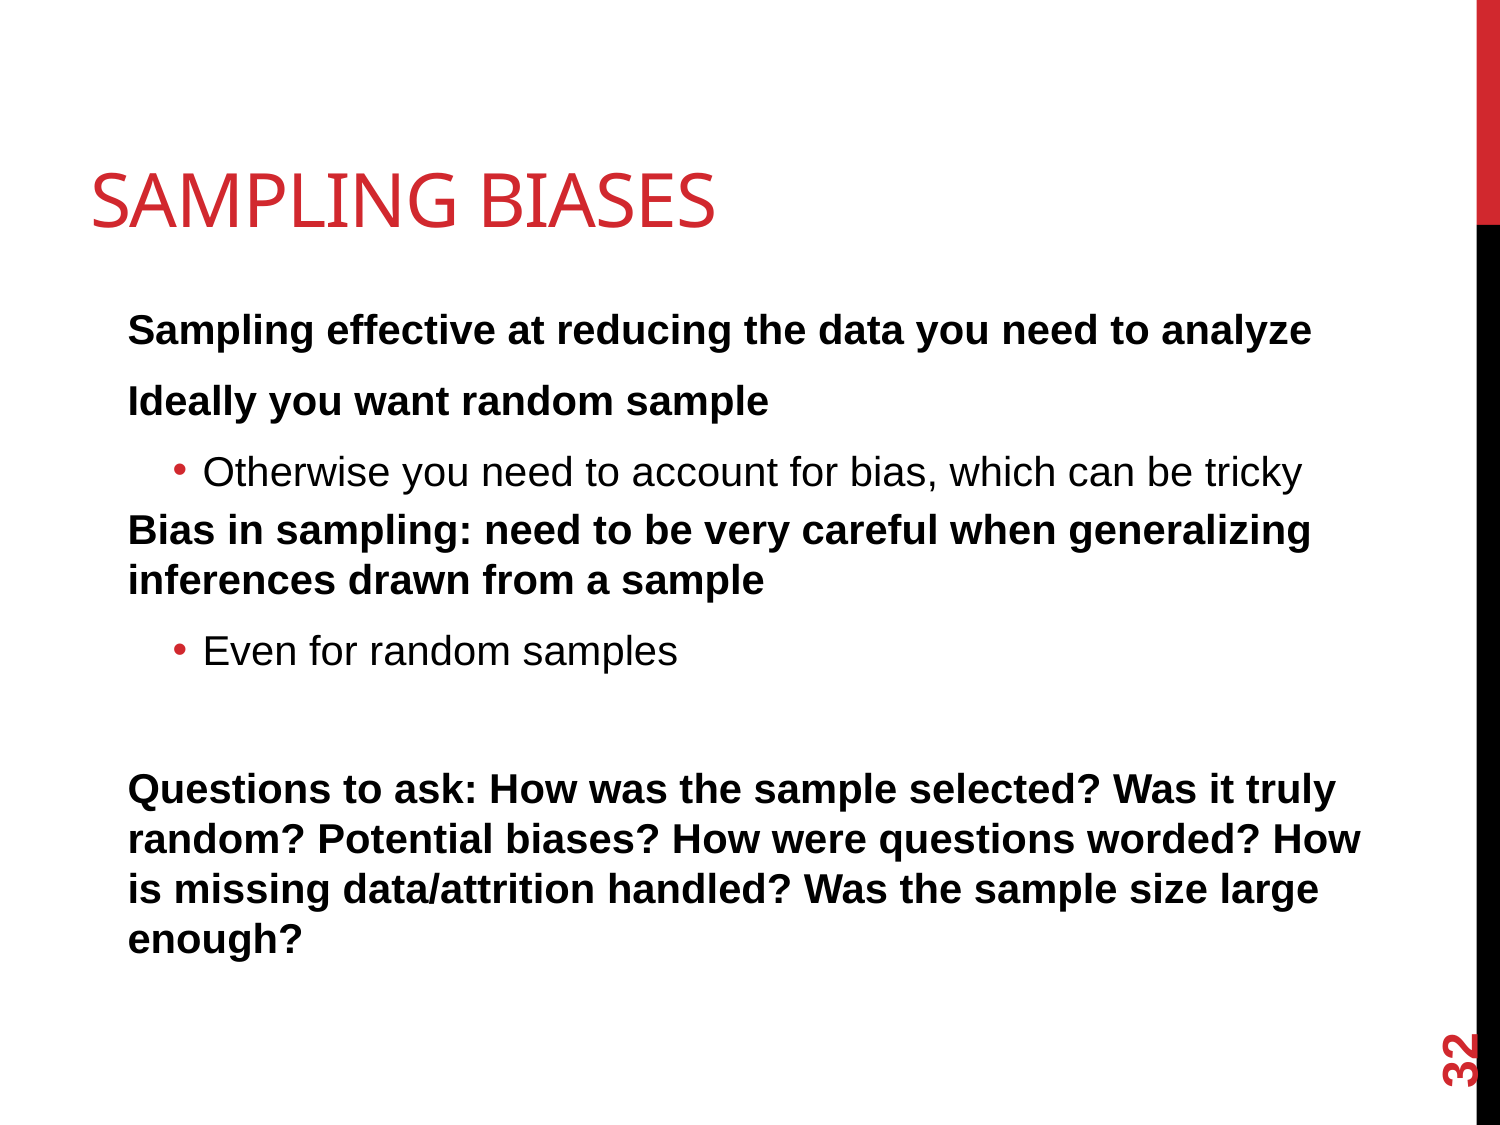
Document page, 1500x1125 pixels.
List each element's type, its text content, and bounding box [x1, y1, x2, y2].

list Sampling effective at reducing the data you need to analyze Ideally you want random sample Otherwise you need to account for bias, which can be tricky Bias in sampling: need to be very careful when generalizing inferences drawn from a sample Even for random samples Questions to ask: How was the sample selected? Was it truly random? Potential biases? How were questions worded? How is missing data/attrition handled? Was the sample size large enough? [112, 295, 1388, 1013]
title Sampling Biases [75, 25, 1025, 250]
slide_number 32 [1427, 887, 1488, 1104]
